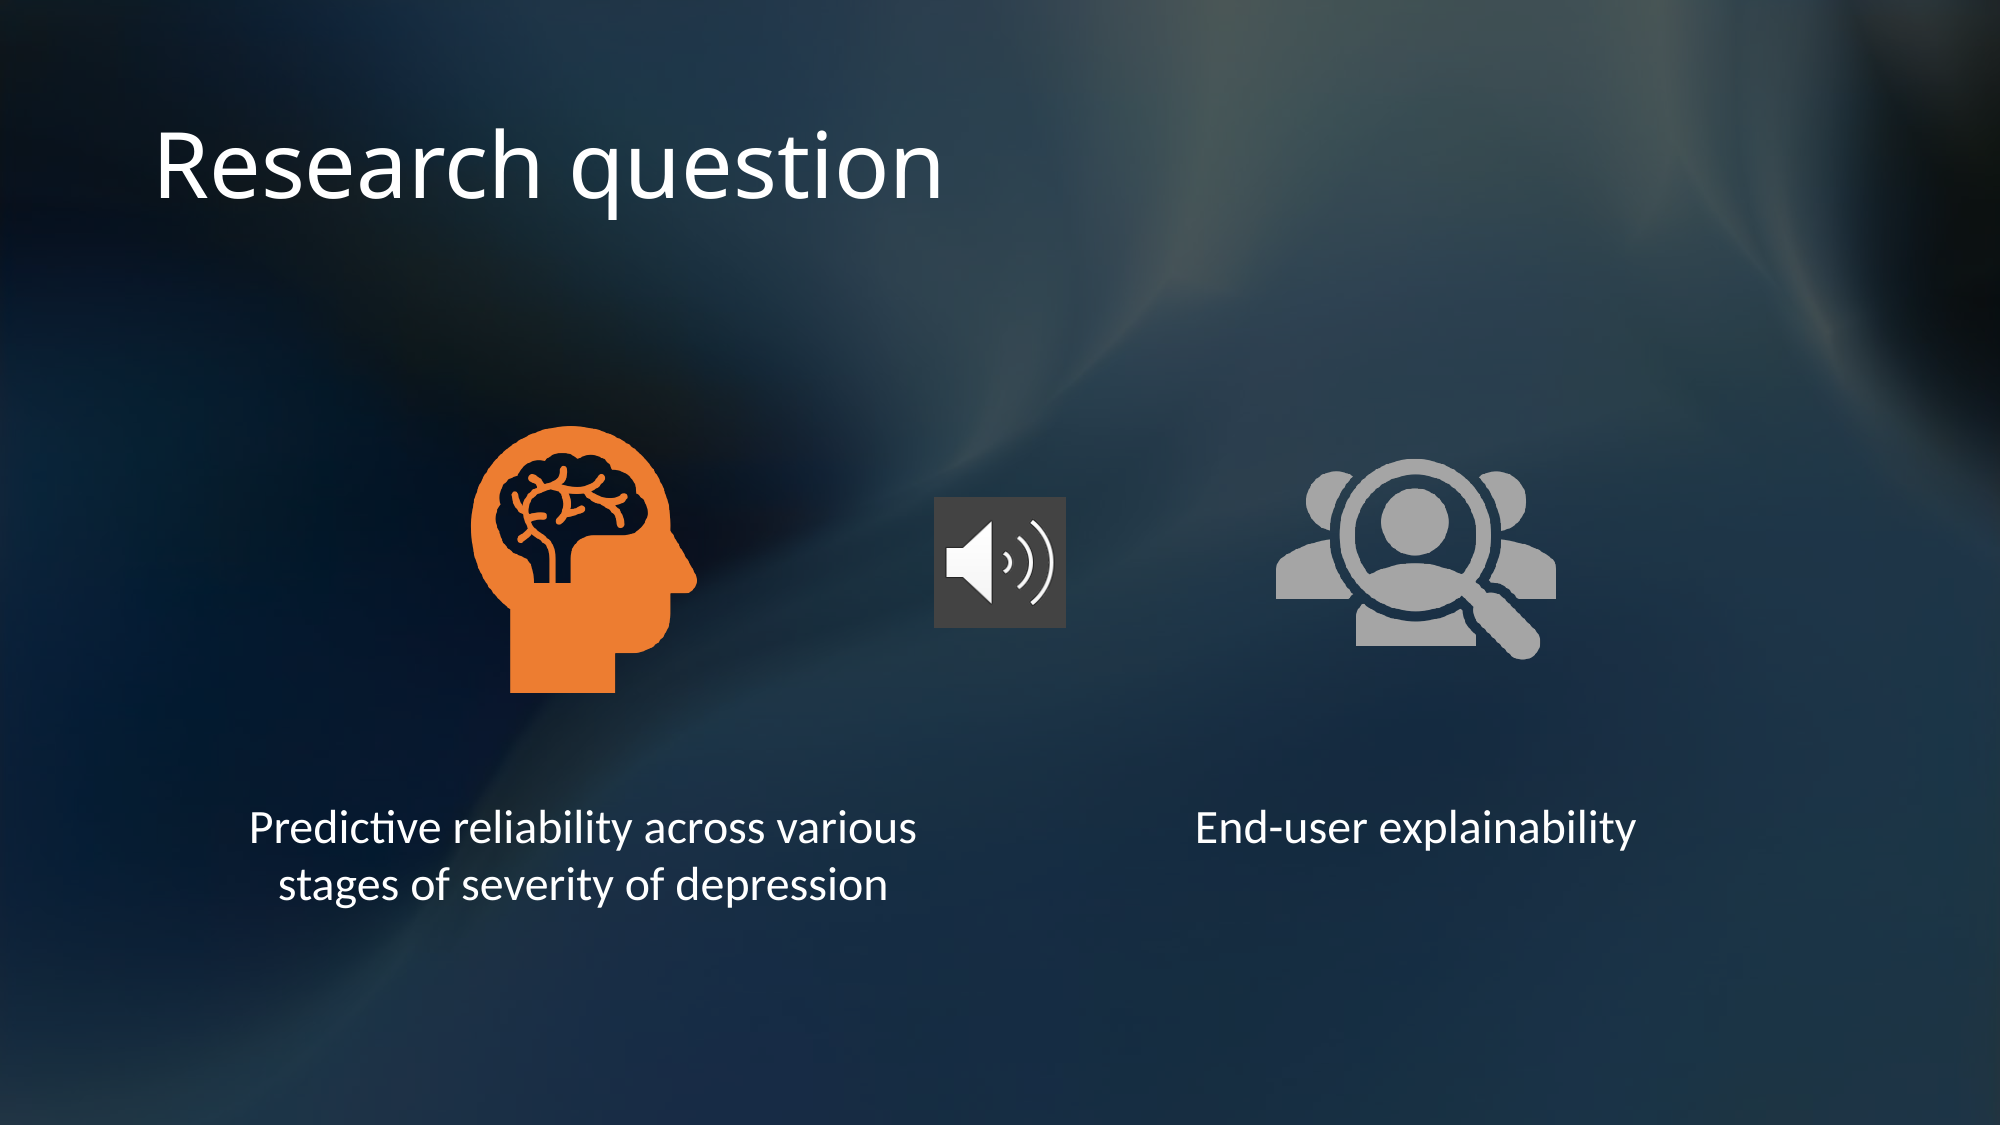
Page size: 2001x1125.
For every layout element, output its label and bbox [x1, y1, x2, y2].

picture [0, 0, 2000, 1125]
text_box [137, 299, 1863, 1014]
